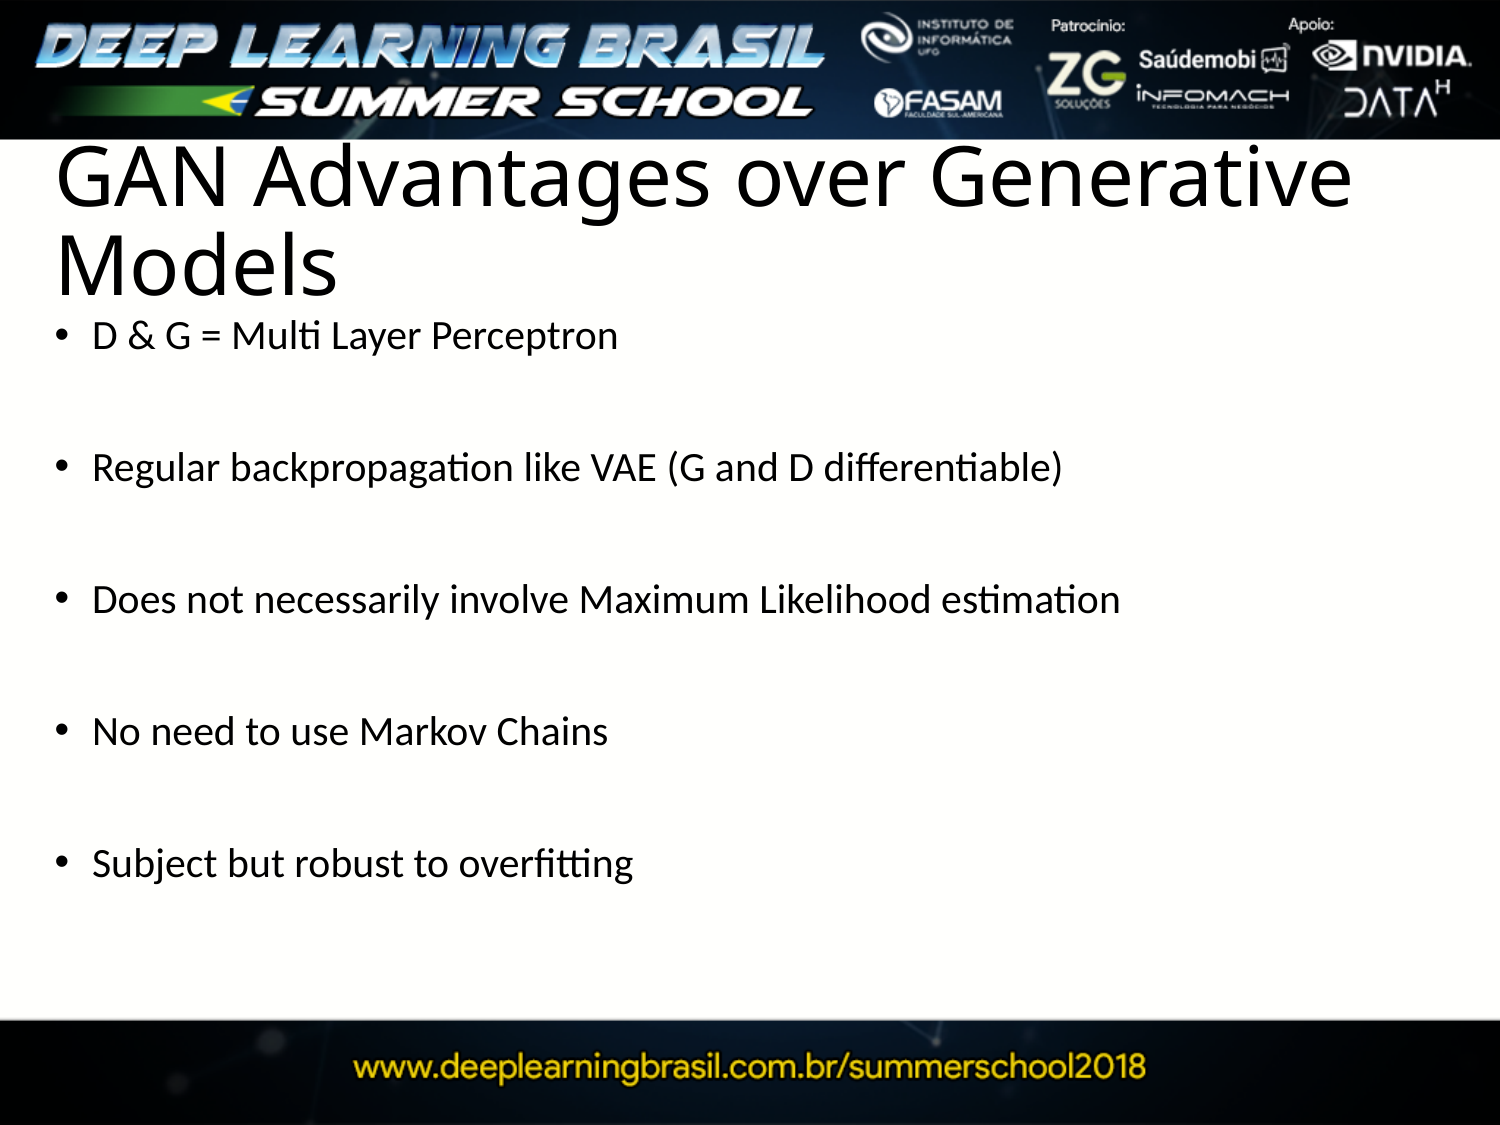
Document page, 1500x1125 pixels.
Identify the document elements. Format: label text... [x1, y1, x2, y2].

title GAN Advantages over Generative Models [39, 154, 1457, 294]
list D & G = Multi Layer Perceptron Regular backpropagation like VAE (G and D differentiable) Does not necessarily involve Maximum Likelihood estimation No need to use Markov Chains Subject but robust to overfitting [39, 306, 1457, 1007]
picture [0, 0, 1500, 1125]
